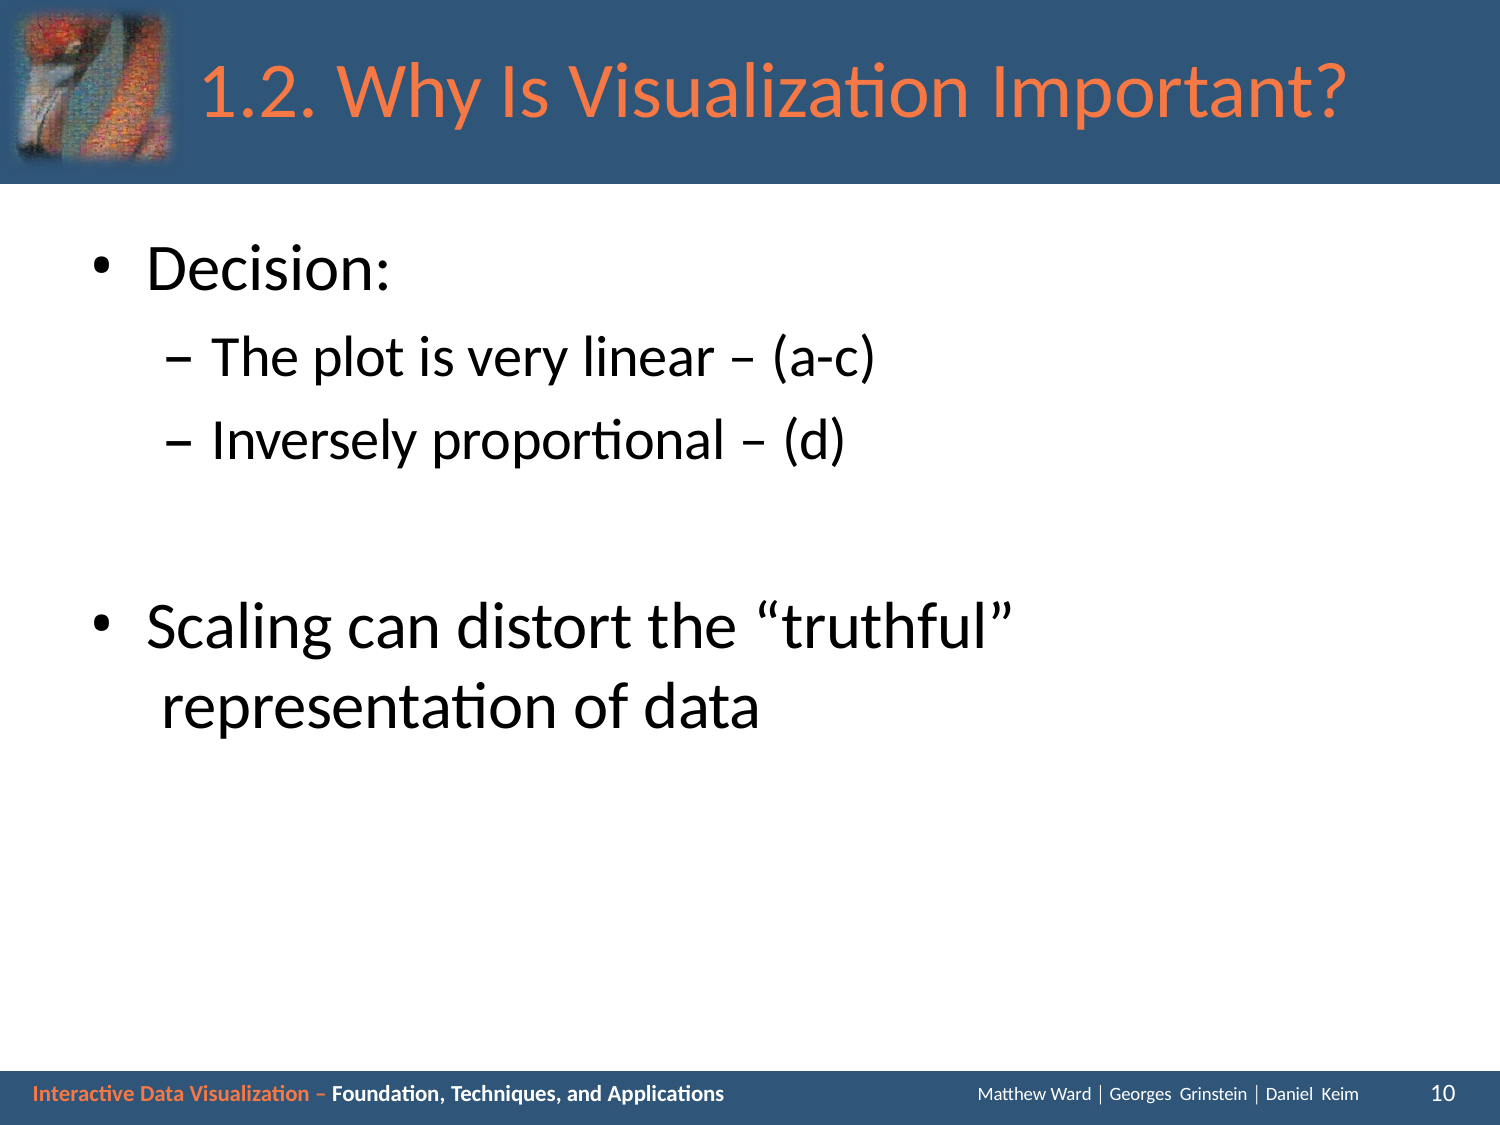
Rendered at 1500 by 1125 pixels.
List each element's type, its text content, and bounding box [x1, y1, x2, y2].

text_box Decision: The plot is very linear – (a-c) Inversely proportional – (d) Scaling can distort the “truthful” representation of data [87, 204, 1024, 742]
picture [0, 184, 1500, 1071]
picture [0, 0, 185, 174]
title 1.2. Why Is Visualization Important? [142, 36, 1358, 227]
slide_number Matthew Ward │ Georges Grinstein │ Daniel Keim [975, 1083, 1368, 1125]
footer Interactive Data Visualization – Foundation, Techniques, and Applications [30, 1081, 735, 1125]
slide_number 10 [1423, 1080, 1462, 1125]
